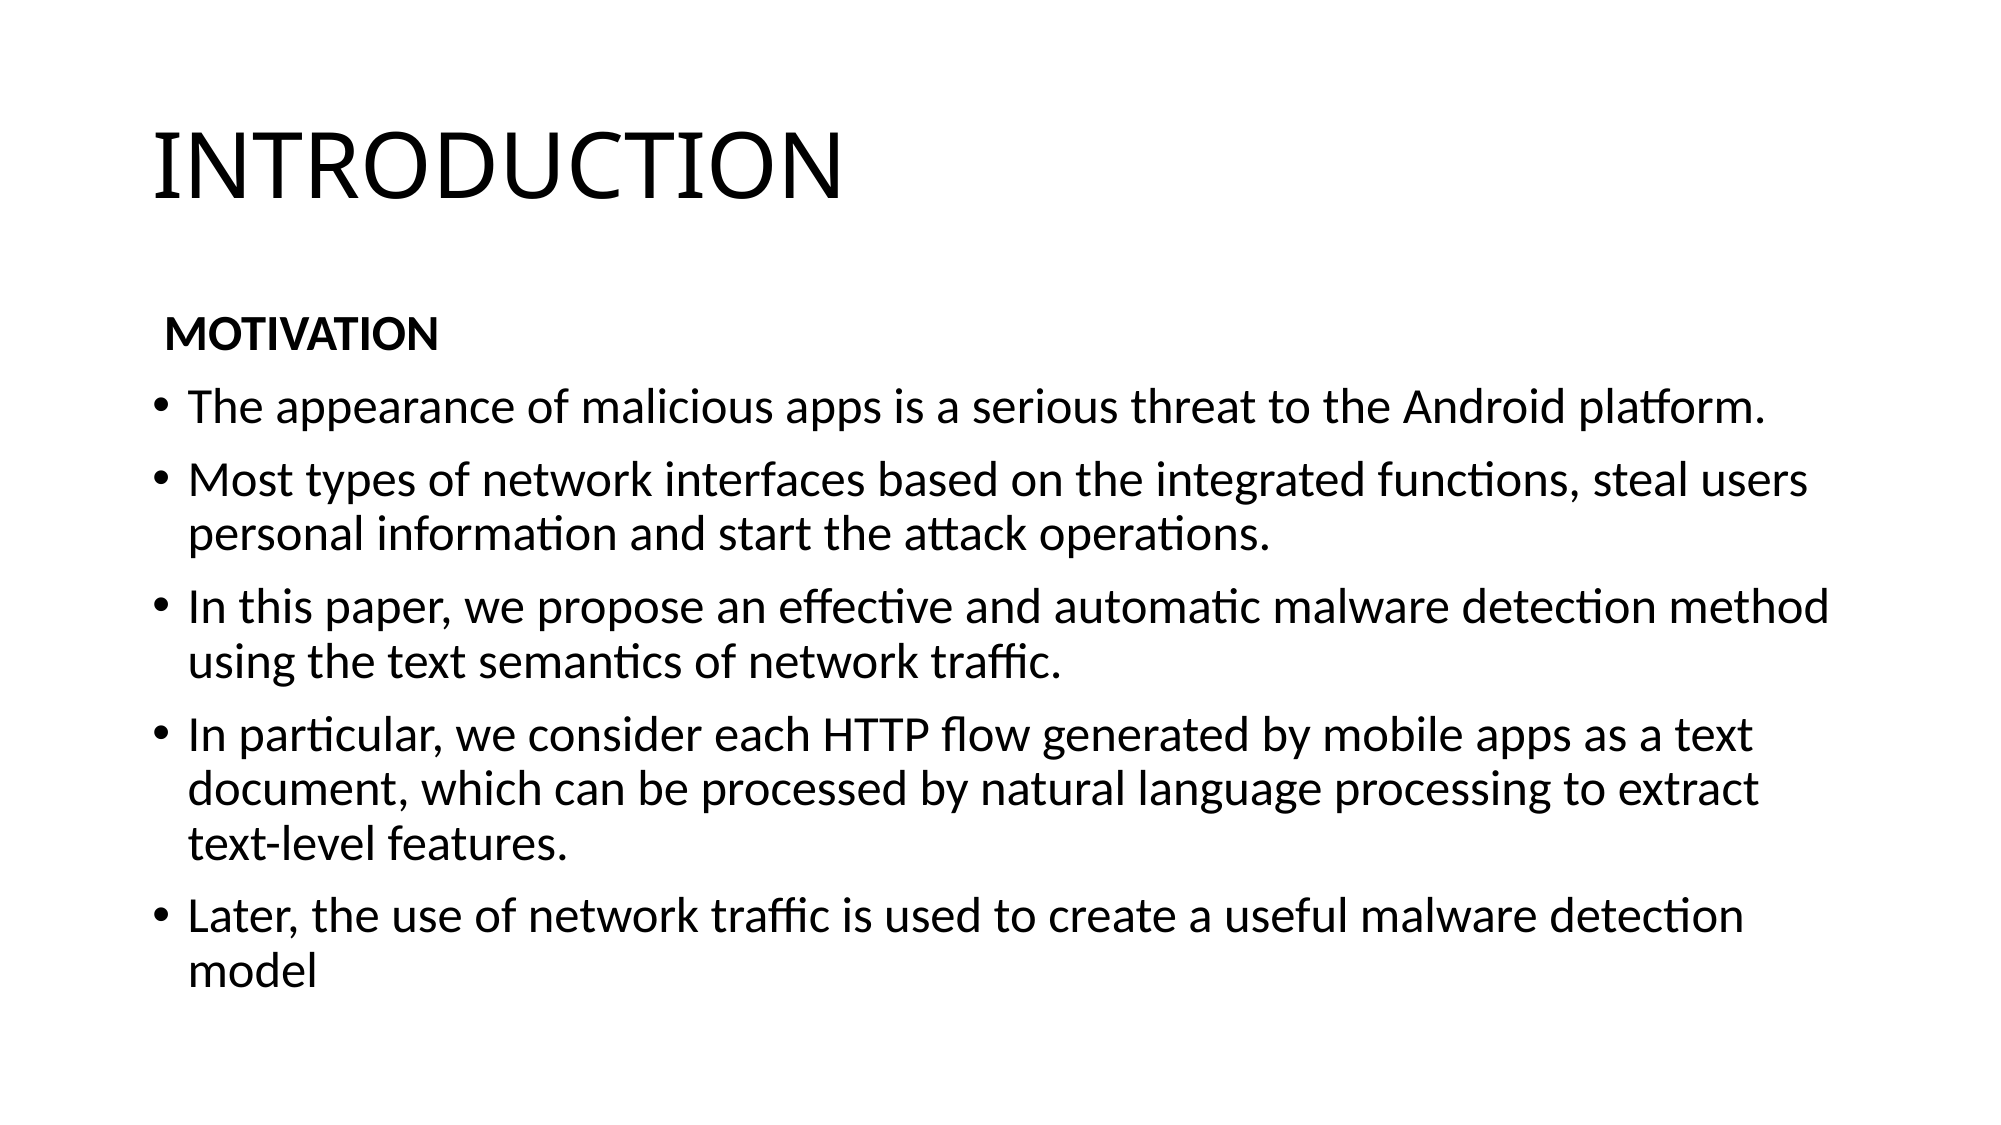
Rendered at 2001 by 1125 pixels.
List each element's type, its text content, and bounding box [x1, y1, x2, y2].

title INTRODUCTION [137, 59, 1863, 278]
list MOTIVATION The appearance of malicious apps is a serious threat to the Android platform. Most types of network interfaces based on the integrated functions, steal users personal information and start the attack operations. In this paper, we propose an effective and automatic malware detection method using the text semantics of network traffic. In particular, we consider each HTTP flow generated by mobile apps as a text document, which can be processed by natural language processing to extract text-level features. Later, the use of network traffic is used to create a useful malware detection model [137, 299, 1863, 1014]
